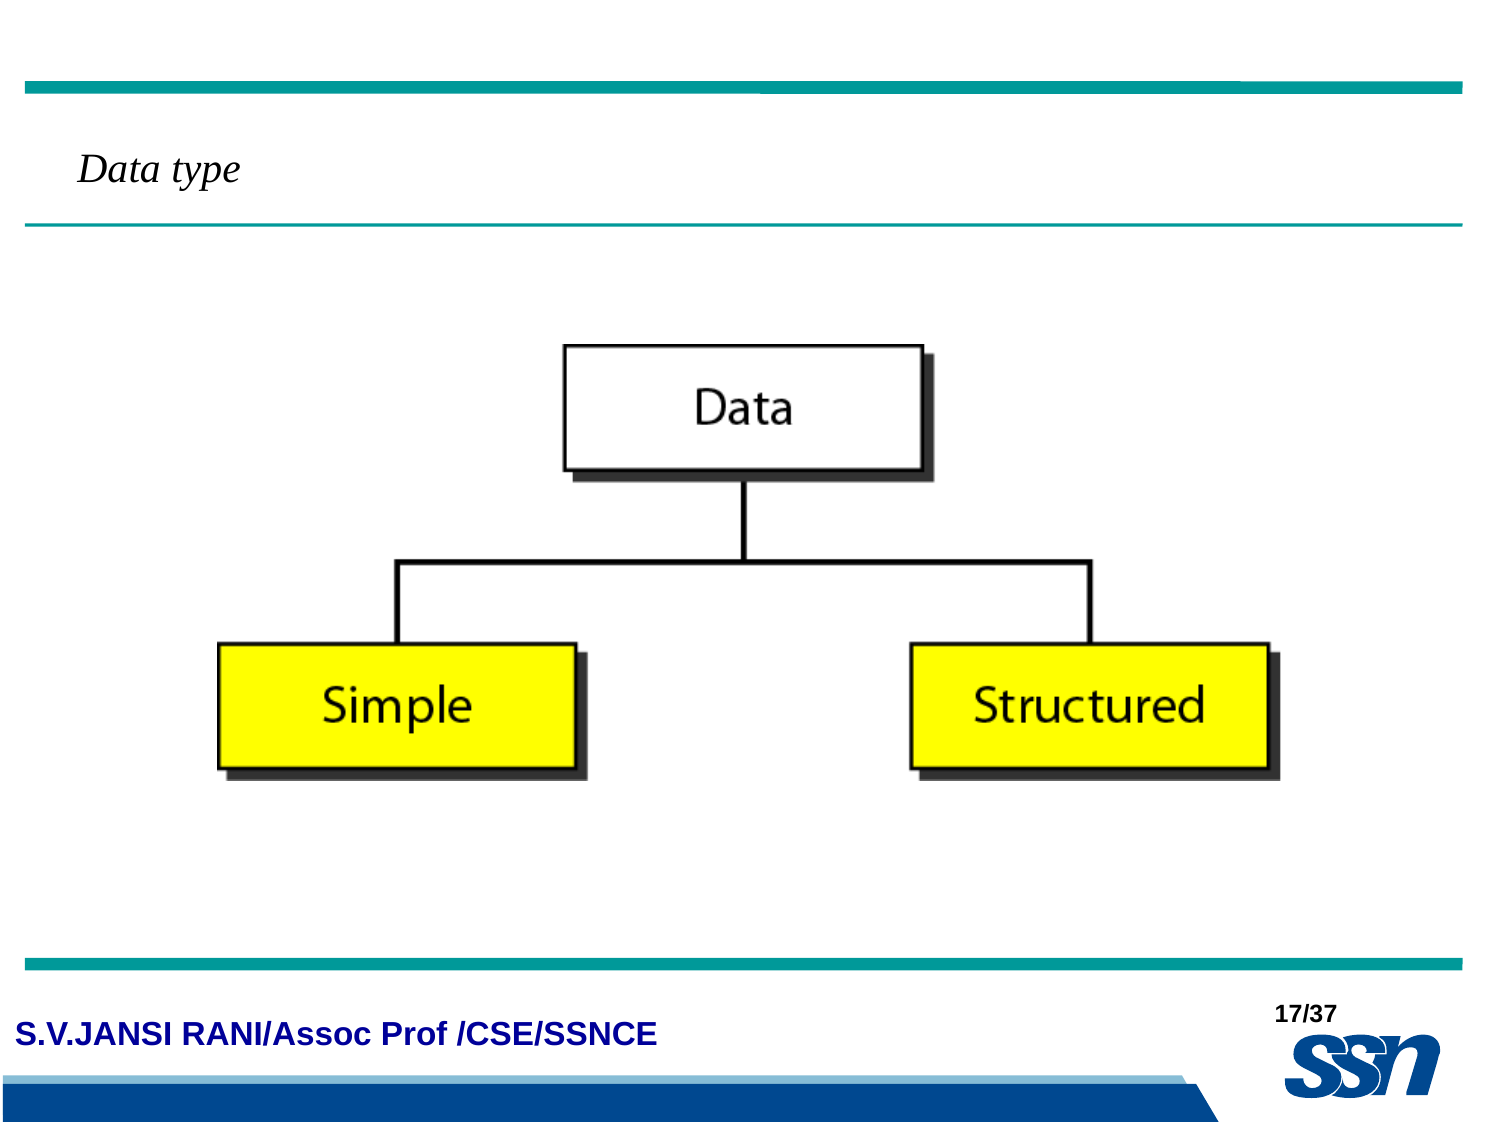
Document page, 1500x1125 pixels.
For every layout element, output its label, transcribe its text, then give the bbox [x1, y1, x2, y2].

picture [217, 343, 1282, 781]
text_box Data type [50, 124, 256, 200]
